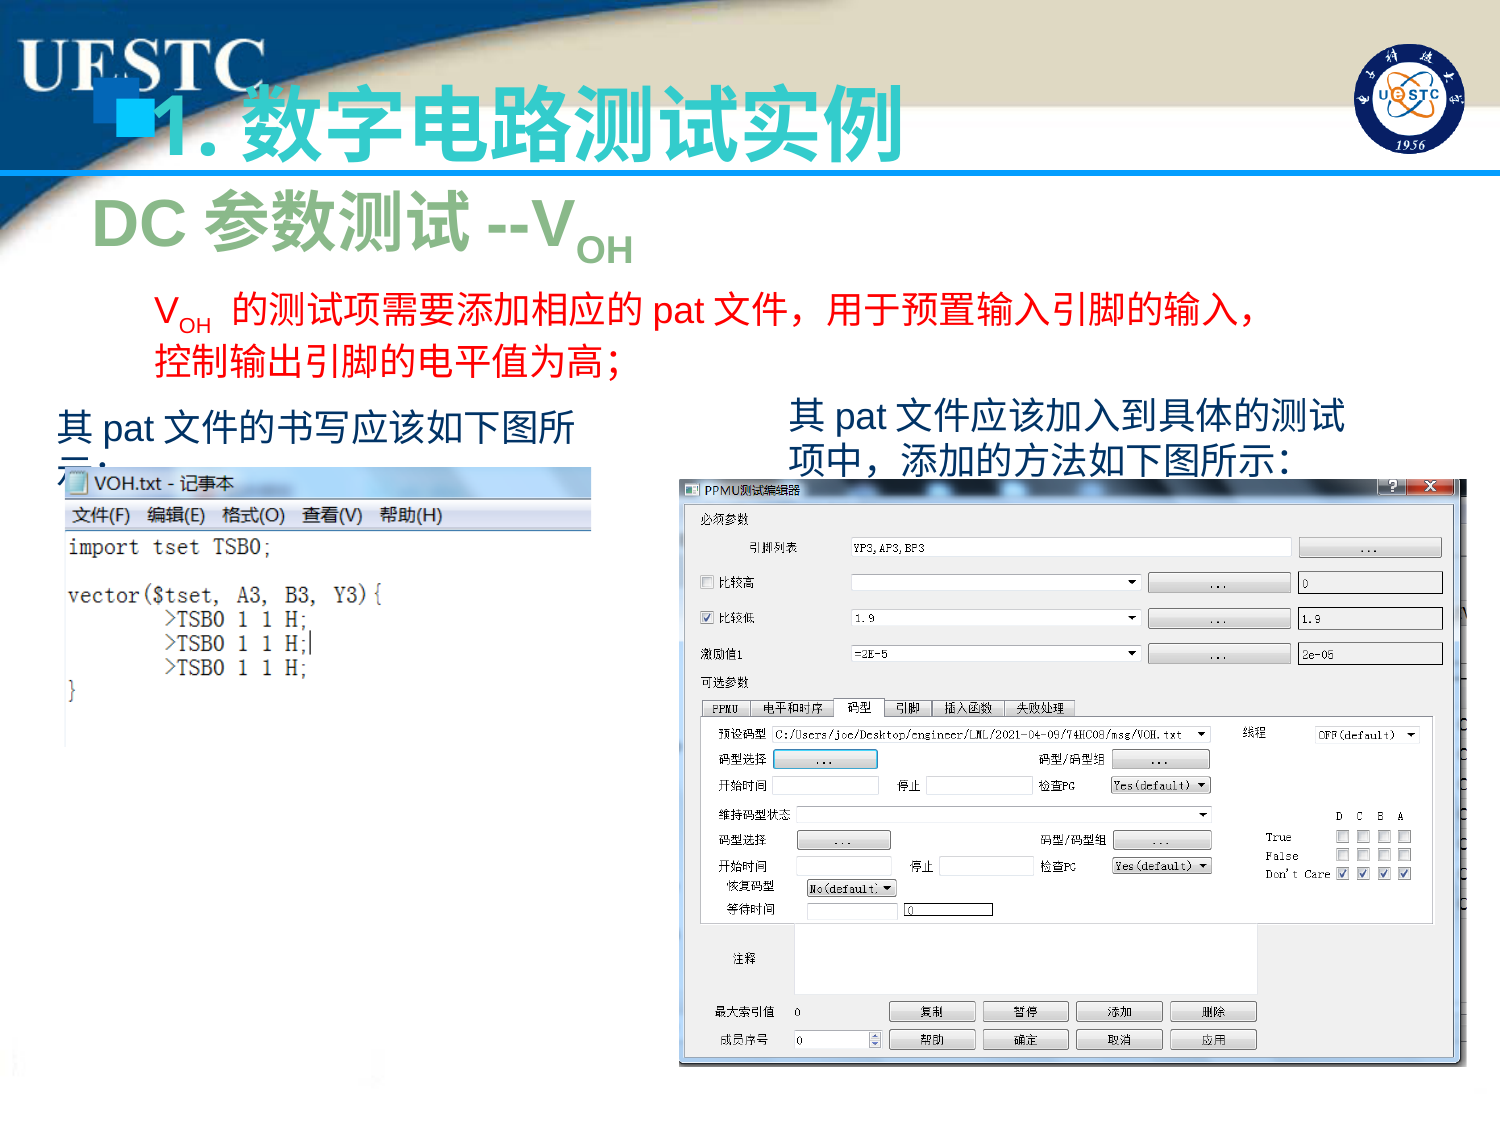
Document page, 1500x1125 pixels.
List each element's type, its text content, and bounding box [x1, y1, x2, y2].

text_box DC参数测试--VOH [76, 180, 890, 279]
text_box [93, 77, 155, 138]
text_box 其pat文件应该加入到具体的测试项中，添加的方法如下图所示： [773, 384, 1389, 478]
picture [0, 176, 1500, 1125]
text_box 其pat文件的书写应该如下图所示： [41, 397, 657, 502]
text_box VOH 的测试项需要添加相应的pat文件，用于预置输入引脚的输入，控制输出引脚的电平值为高； [139, 278, 1318, 390]
text_box 1.数字电路测试实例 [133, 64, 921, 171]
picture [0, 0, 1500, 170]
